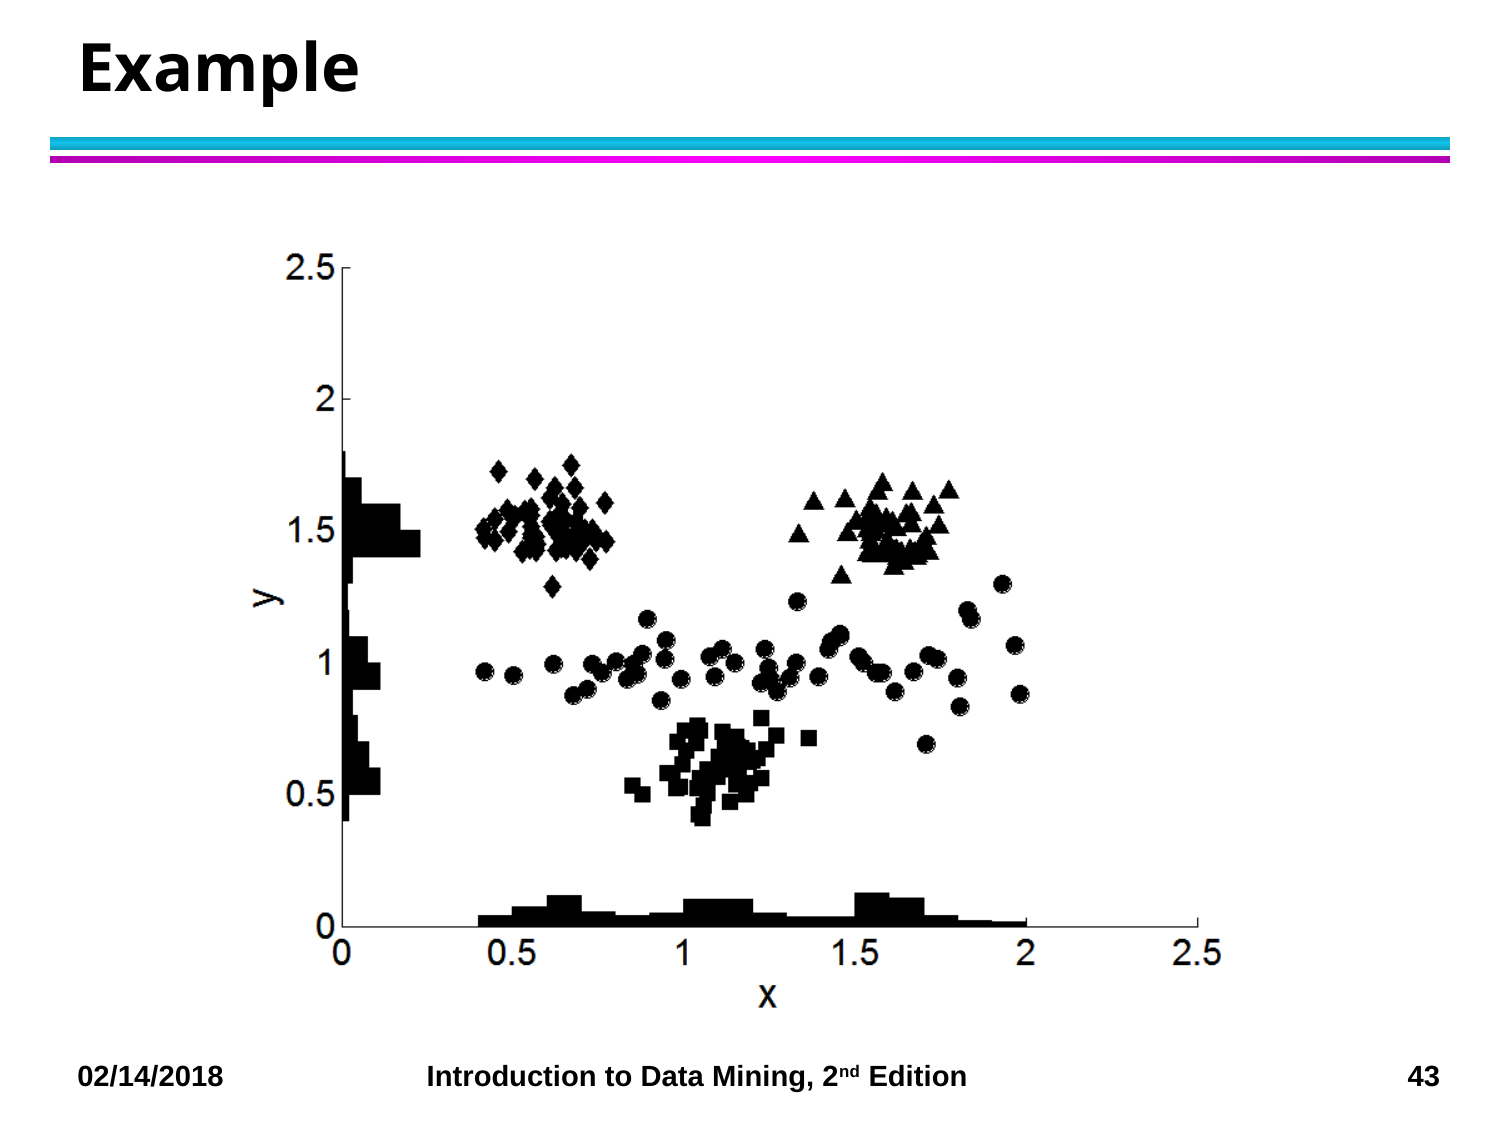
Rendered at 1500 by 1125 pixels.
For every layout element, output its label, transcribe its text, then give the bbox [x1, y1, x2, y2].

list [198, 205, 1302, 1019]
title Example [62, 24, 1421, 113]
